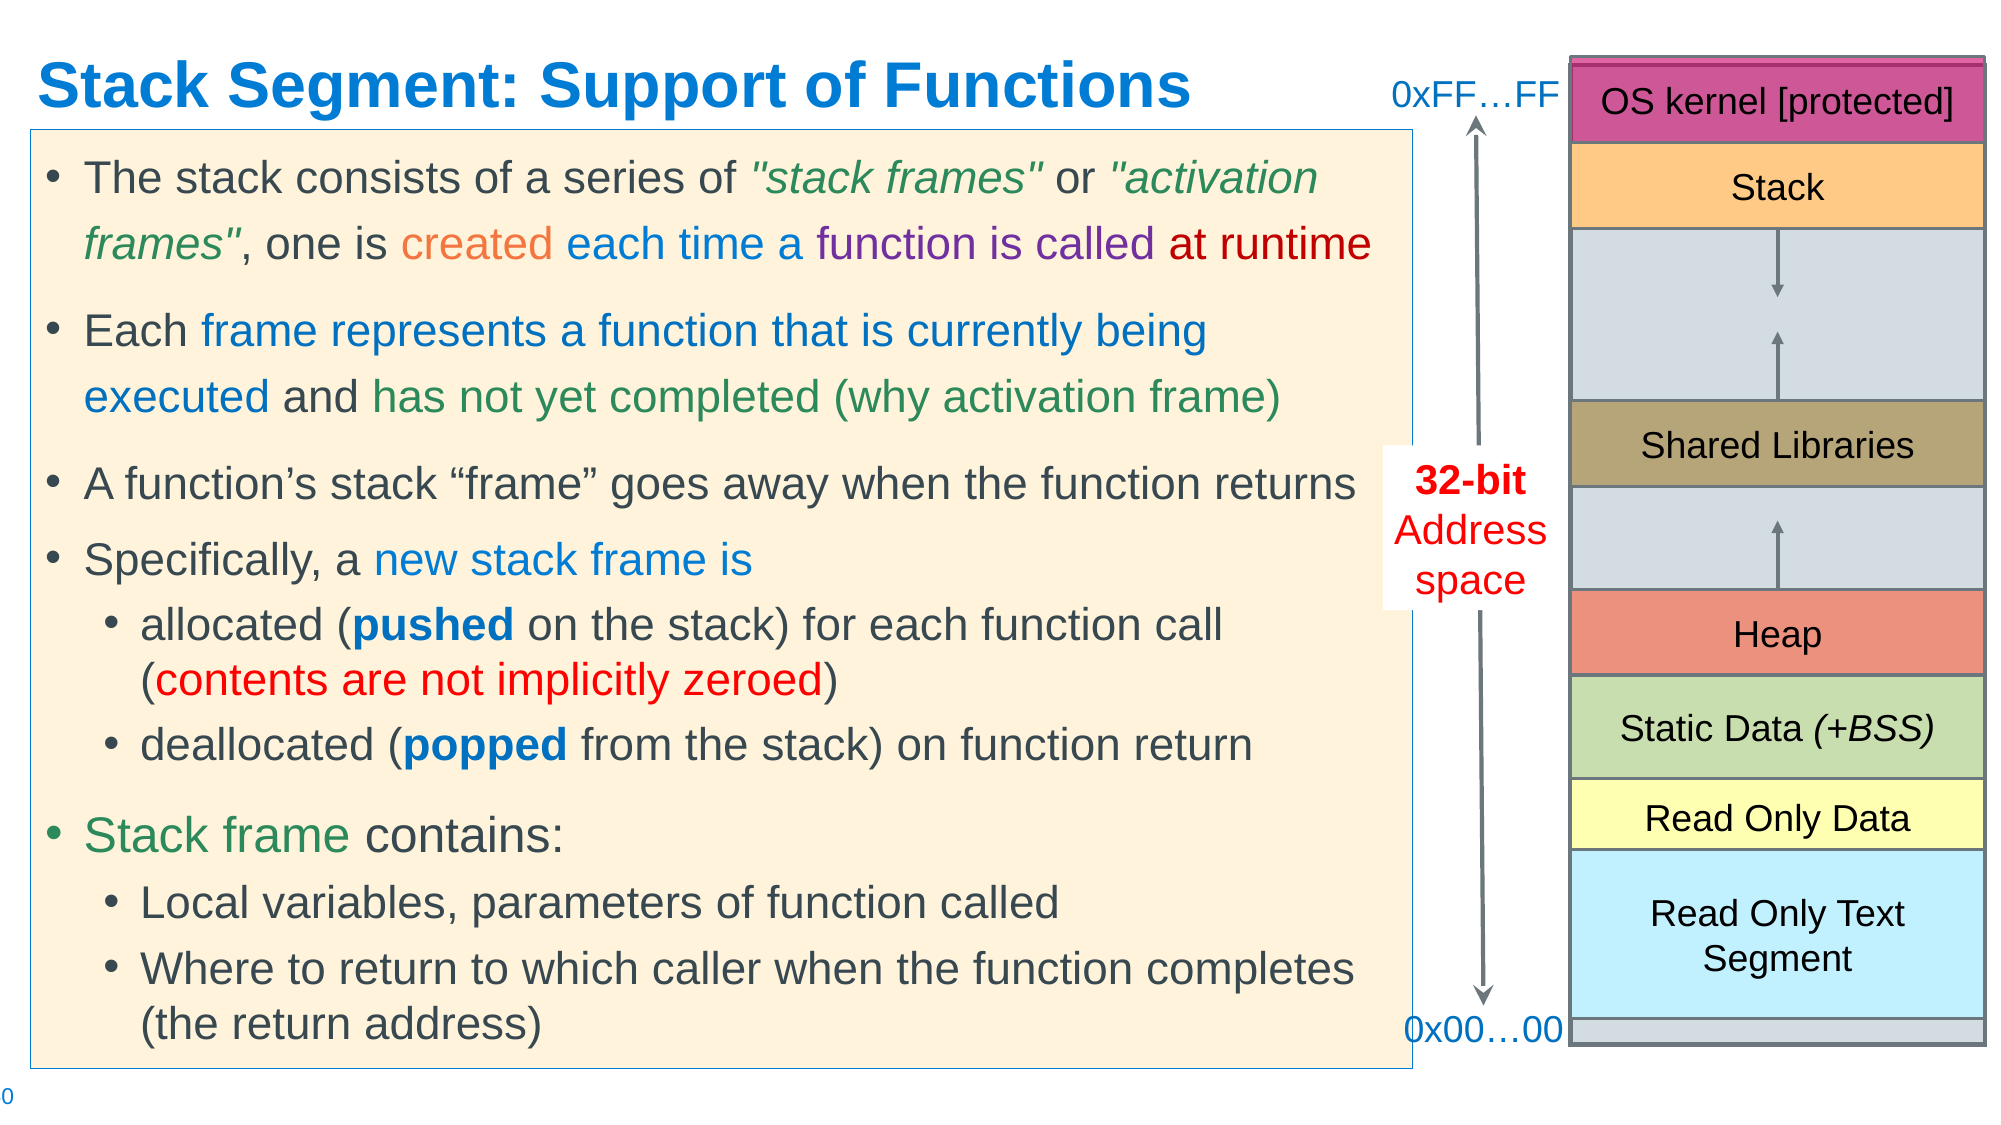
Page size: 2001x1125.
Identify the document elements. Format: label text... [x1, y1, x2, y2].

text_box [1570, 56, 1985, 1045]
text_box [1371, 70, 1581, 1051]
list The stack consists of a series of "stack frames" or "activation frames", one is created each time a function is called at runtime Each frame represents a function that is currently being executed and has not yet completed (why activation frame) A function’s stack “frame” goes away when the function returns Specifically, a new stack frame is allocated (pushed on the stack) for each function call (contents are not implicitly zeroed) deallocated (popped from the stack) on function return Stack frame contains: Local variables, parameters of function called Where to return to which caller when the function completes (the return address) [30, 129, 1413, 1069]
title Stack Segment: Support of Functions [22, 11, 1748, 130]
